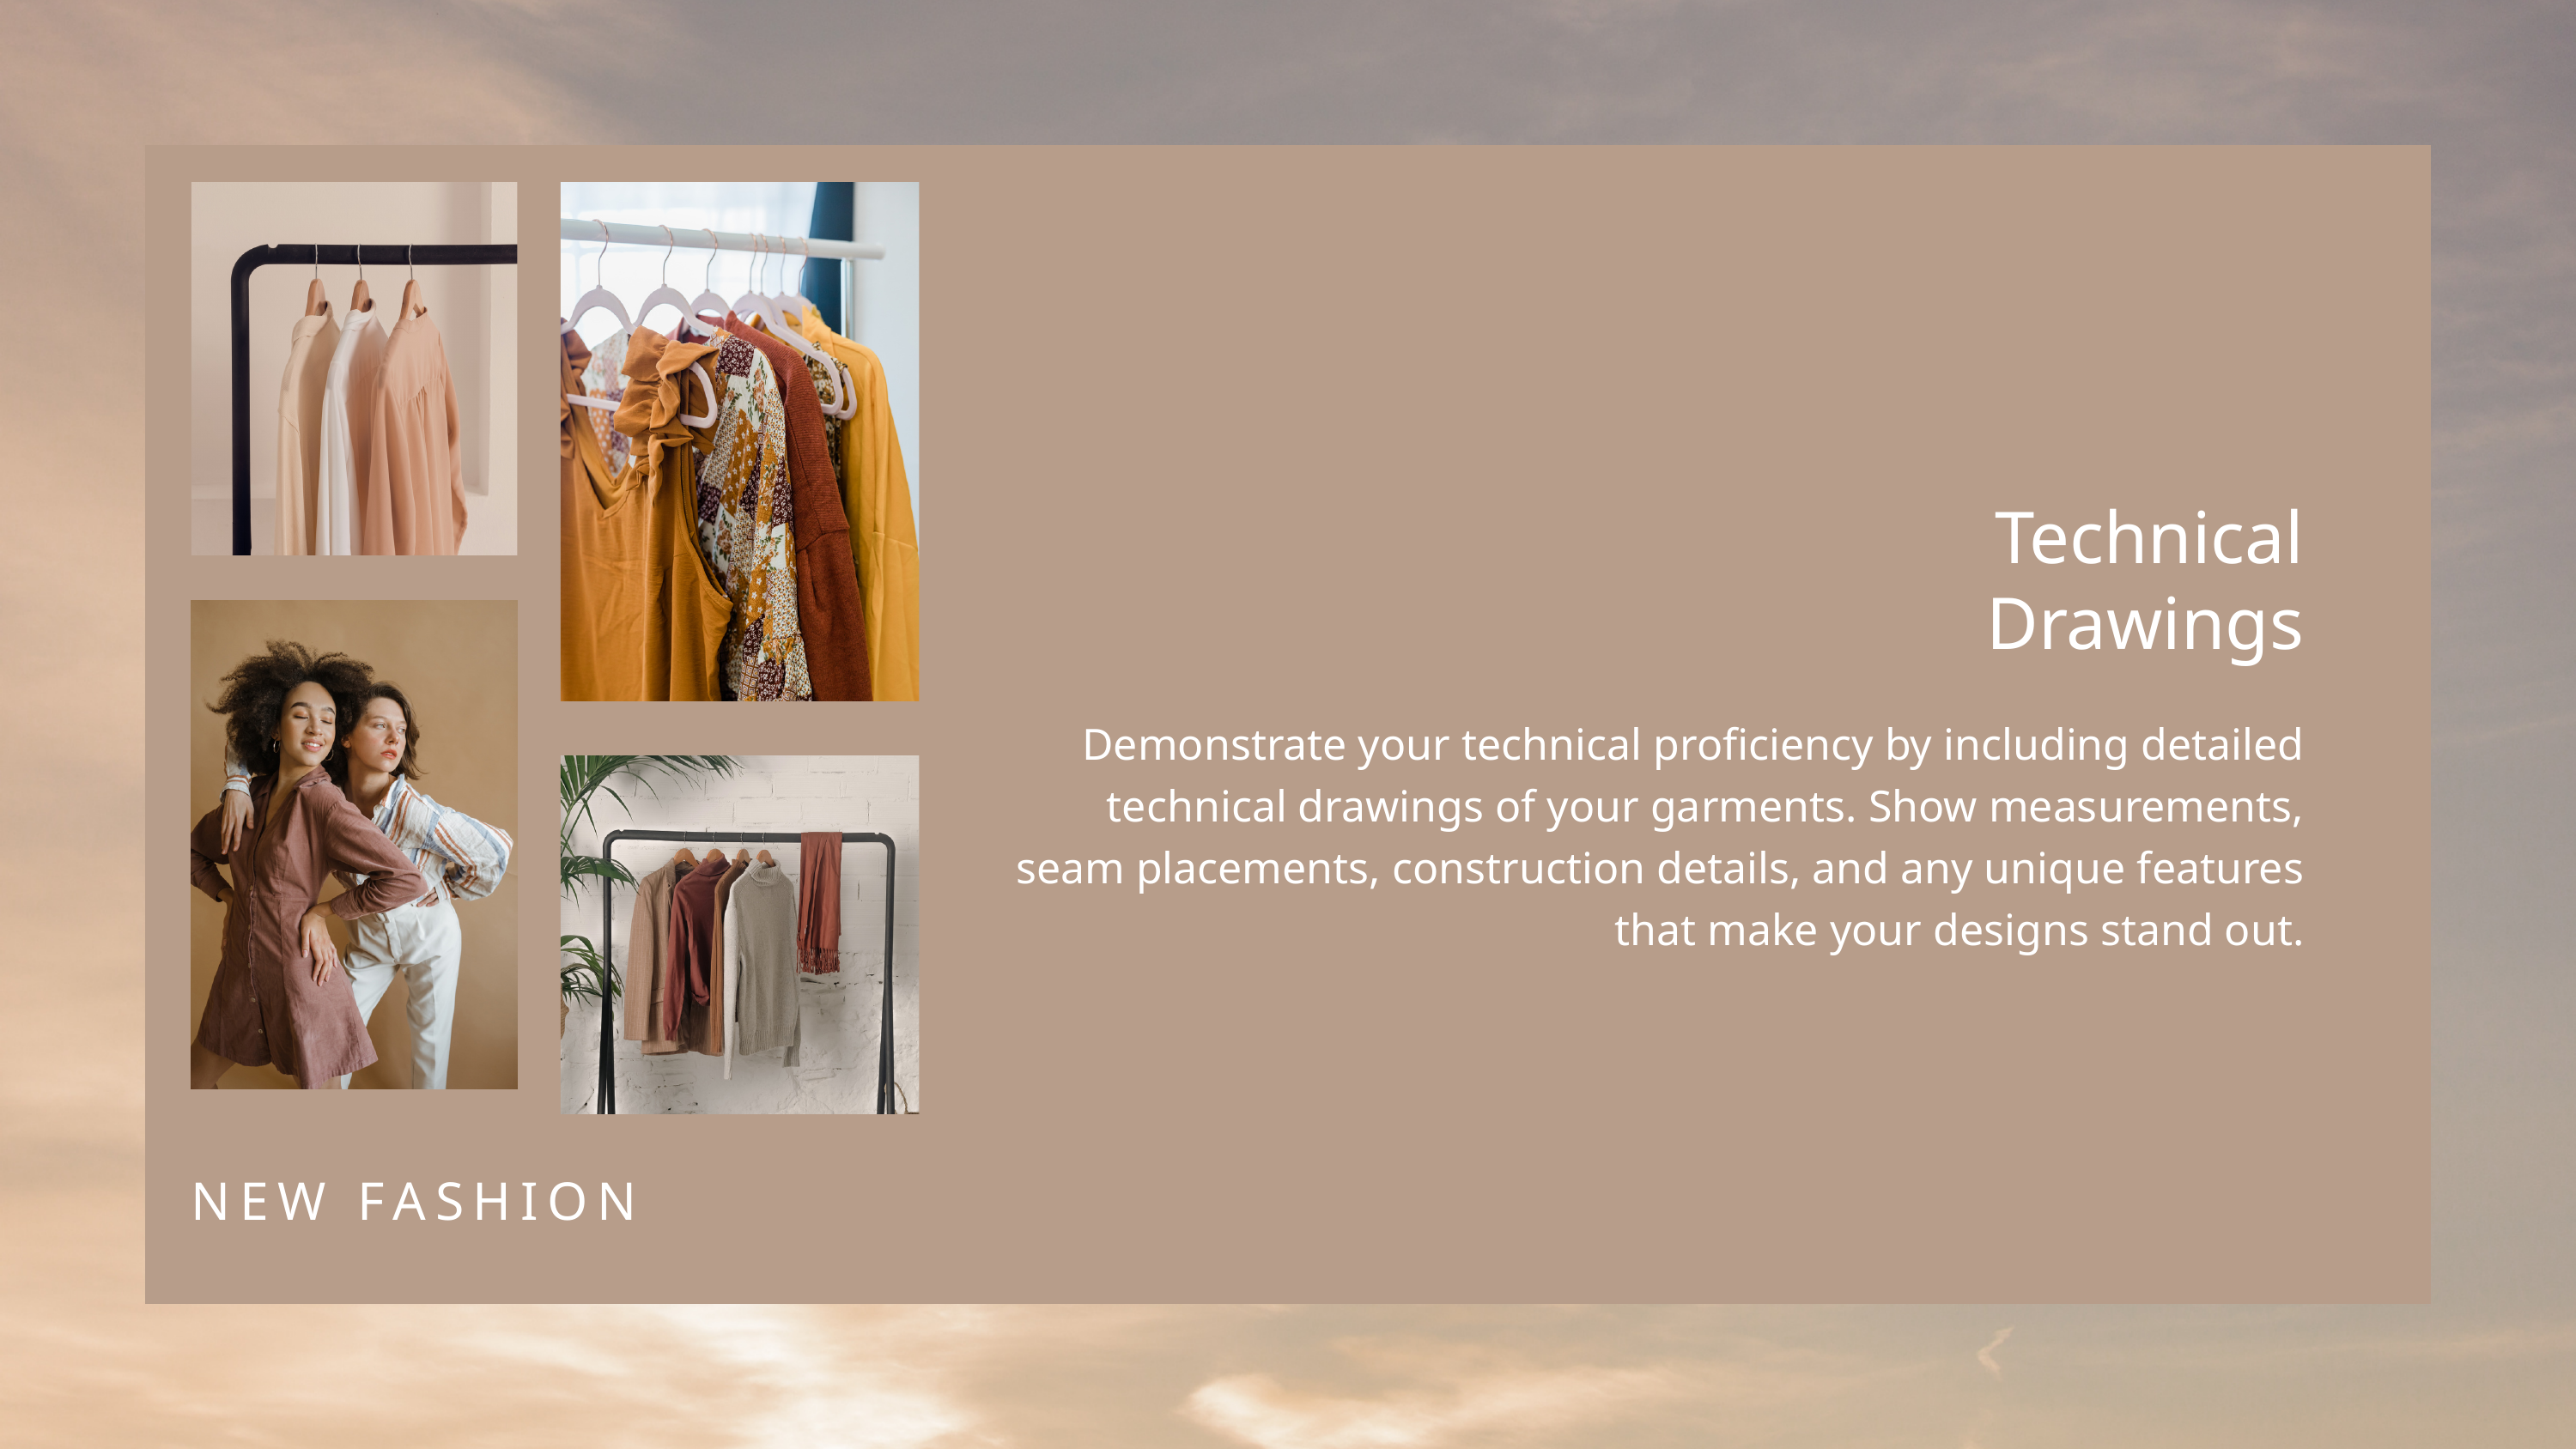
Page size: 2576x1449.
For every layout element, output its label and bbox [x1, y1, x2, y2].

text_box [1008, 492, 2306, 956]
text_box [144, 144, 2432, 1304]
picture [0, 0, 2576, 1449]
